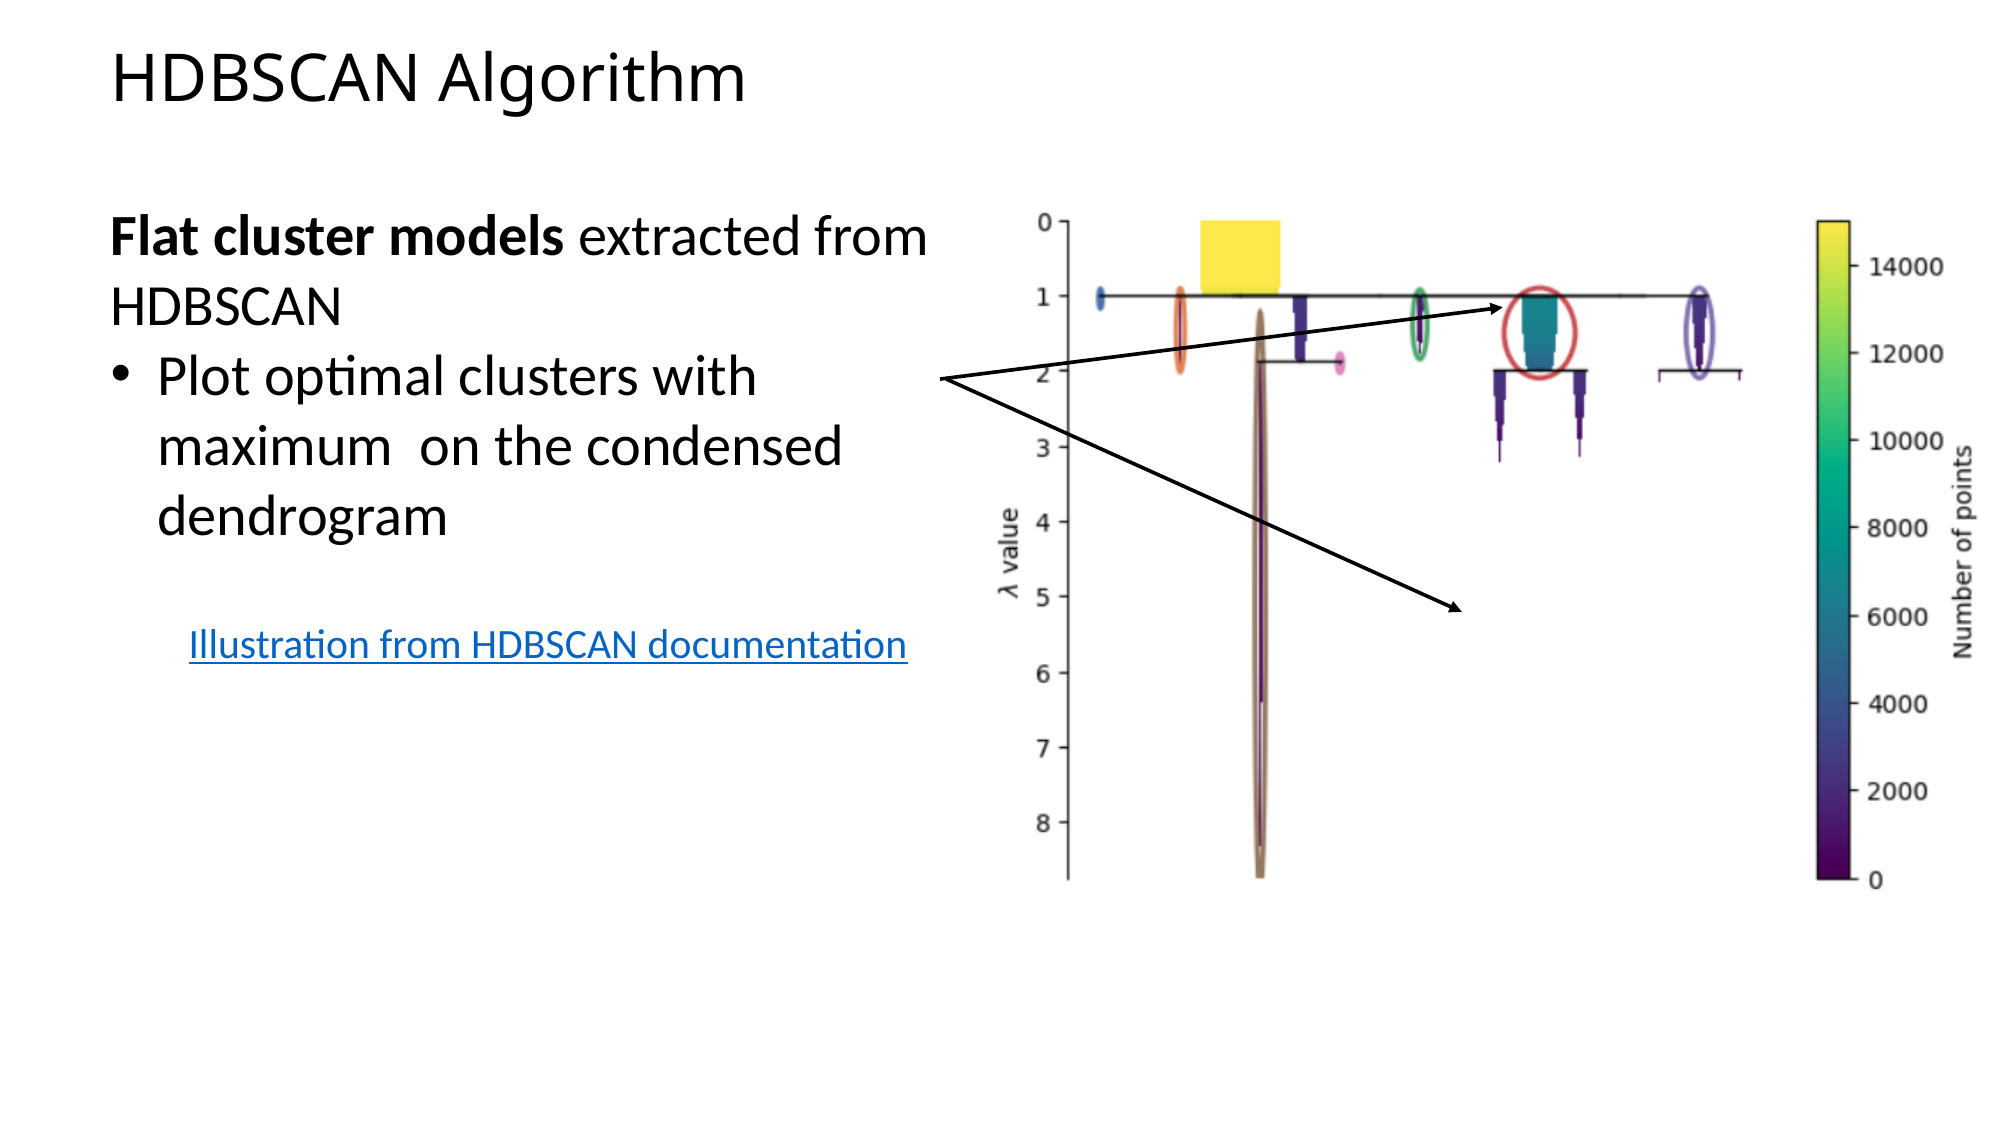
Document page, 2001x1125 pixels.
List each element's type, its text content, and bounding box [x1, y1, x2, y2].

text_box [946, 379, 1462, 612]
title HDBSCAN Algorithm [95, 36, 1821, 124]
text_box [939, 307, 1503, 379]
picture [989, 201, 1992, 892]
